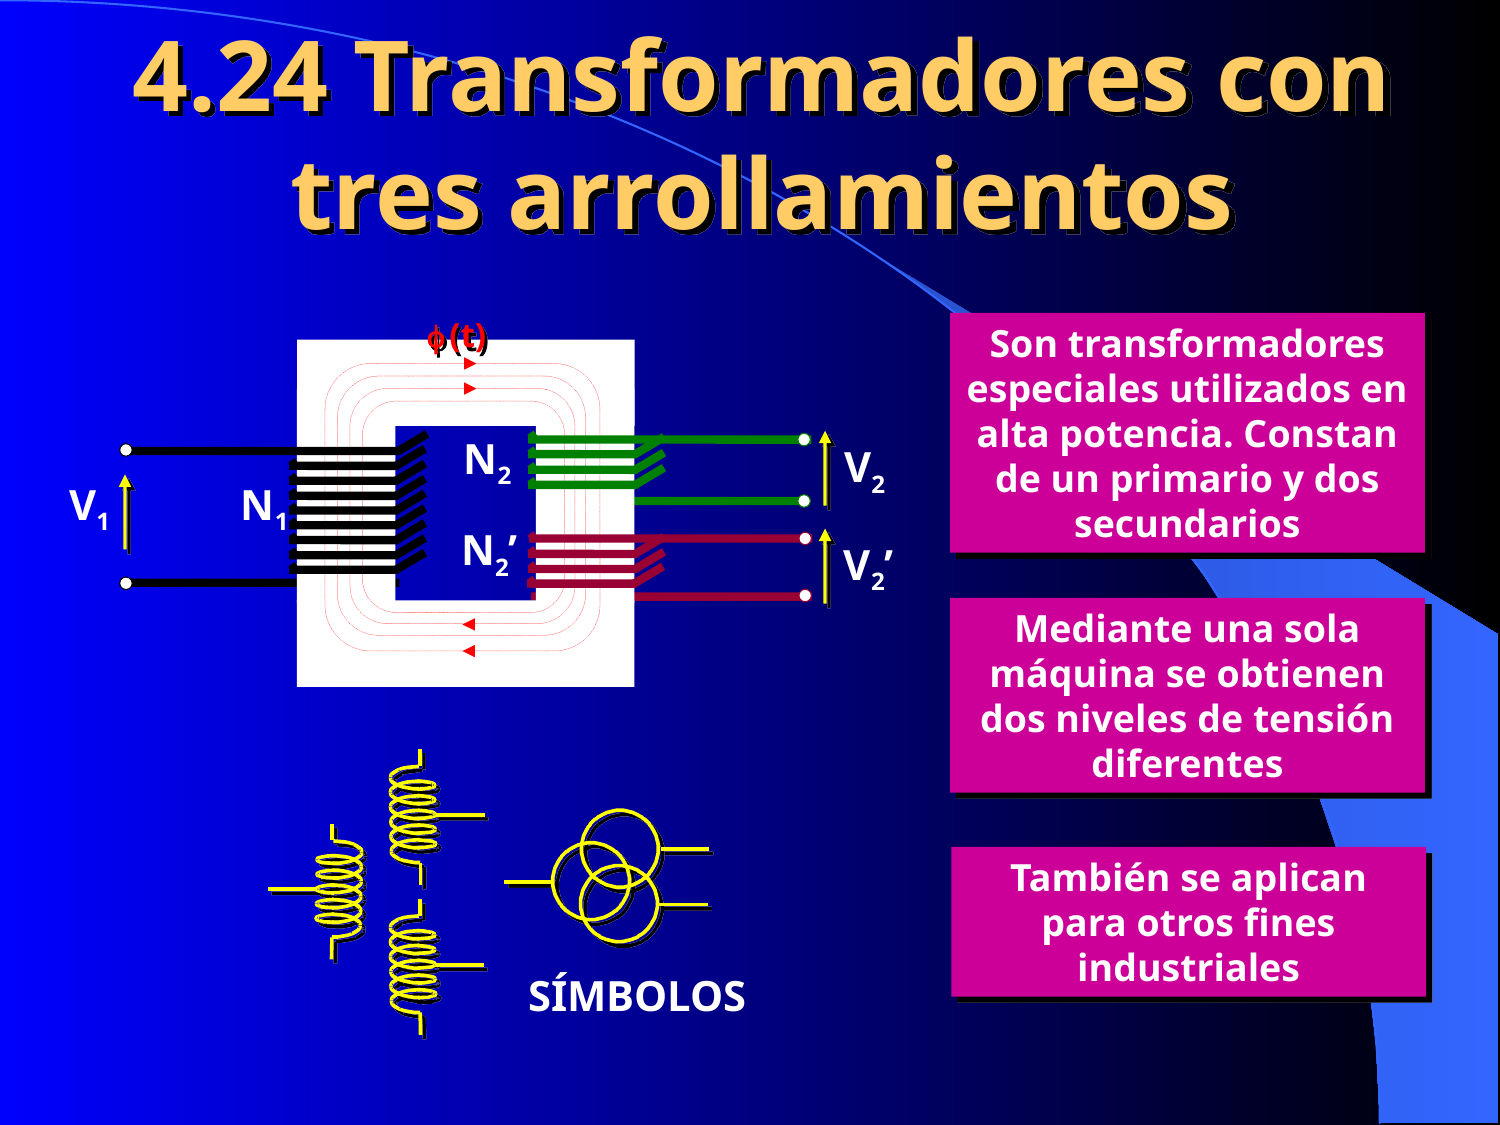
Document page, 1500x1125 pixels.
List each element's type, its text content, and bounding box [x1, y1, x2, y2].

text_box Mediante una sola máquina se obtienen dos niveles de tensión diferentes [950, 597, 1425, 793]
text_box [262, 749, 776, 1038]
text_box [49, 306, 913, 688]
text_box Son transformadores especiales utilizados en alta potencia. Constan de un primario y dos secundarios [950, 312, 1425, 553]
text_box También se aplican para otros fines industriales [951, 846, 1427, 997]
text_box 4.24 Transformadores con tres arrollamientos [24, 37, 1500, 225]
